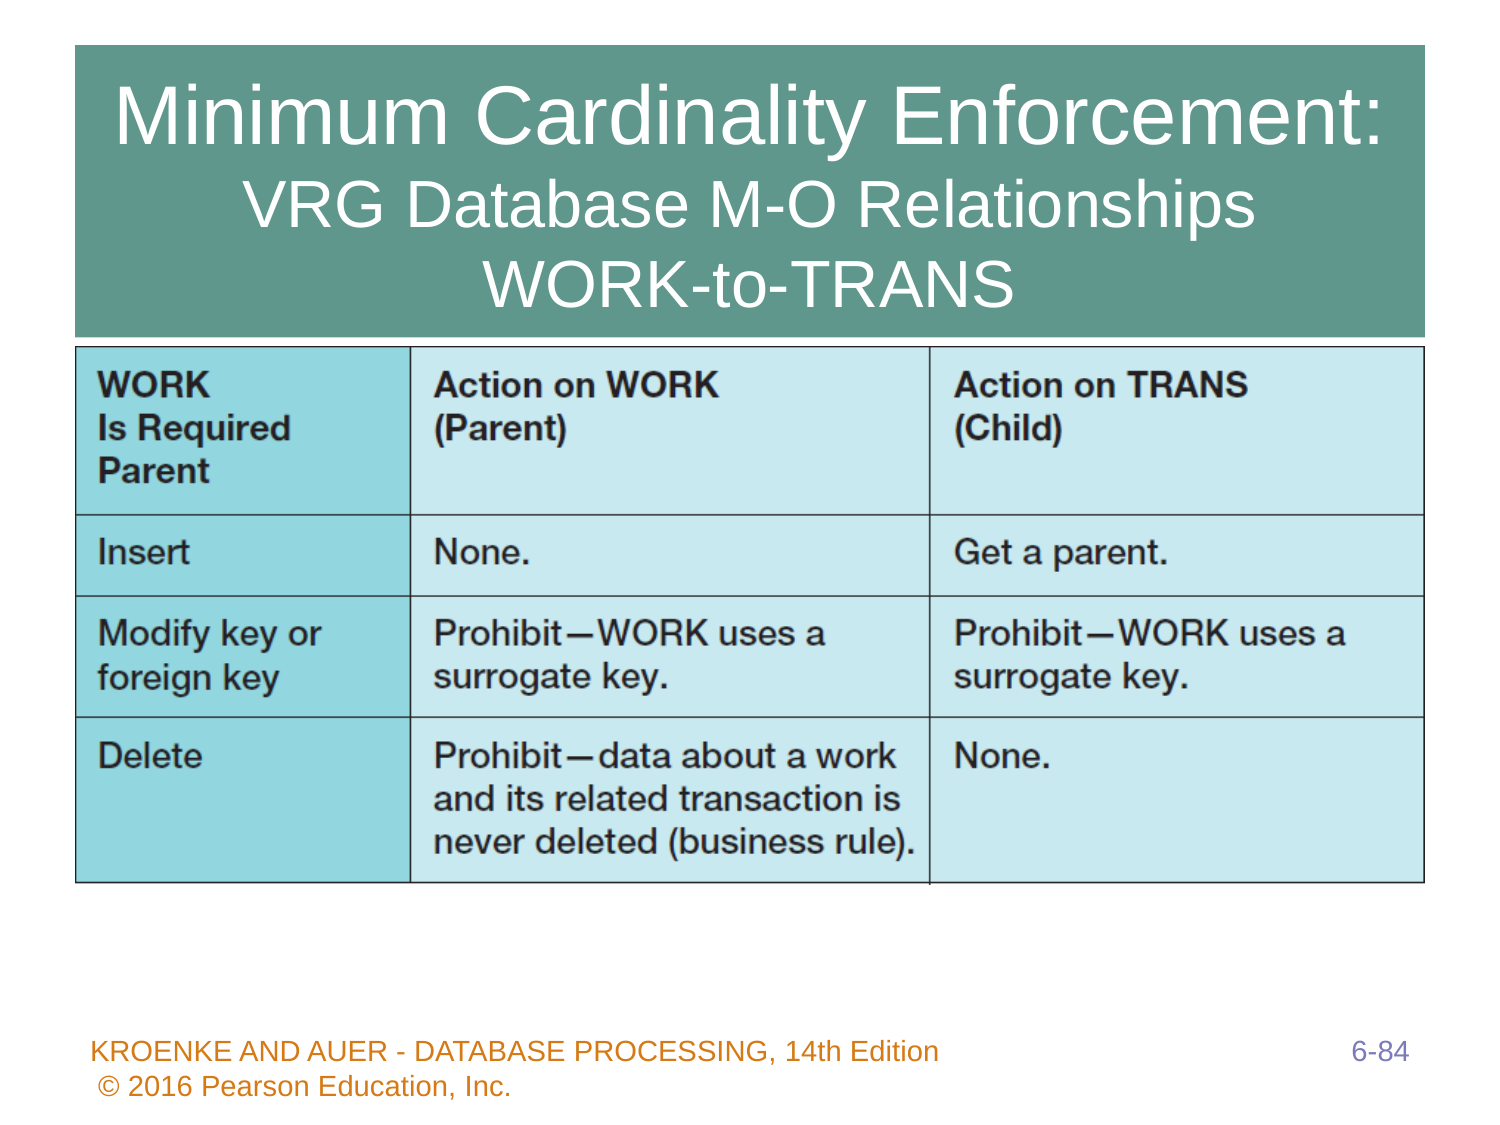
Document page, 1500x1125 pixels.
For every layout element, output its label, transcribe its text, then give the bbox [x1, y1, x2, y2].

slide_number 6-84 [1074, 1024, 1426, 1103]
picture [74, 346, 1426, 886]
title Minimum Cardinality Enforcement: VRG Database M-O Relationships WORK-to-TRANS [74, 44, 1426, 338]
footer KROENKE AND AUER - DATABASE PROCESSING, 14th Edition © 2016 Pearson Education, Inc. [74, 1024, 963, 1104]
